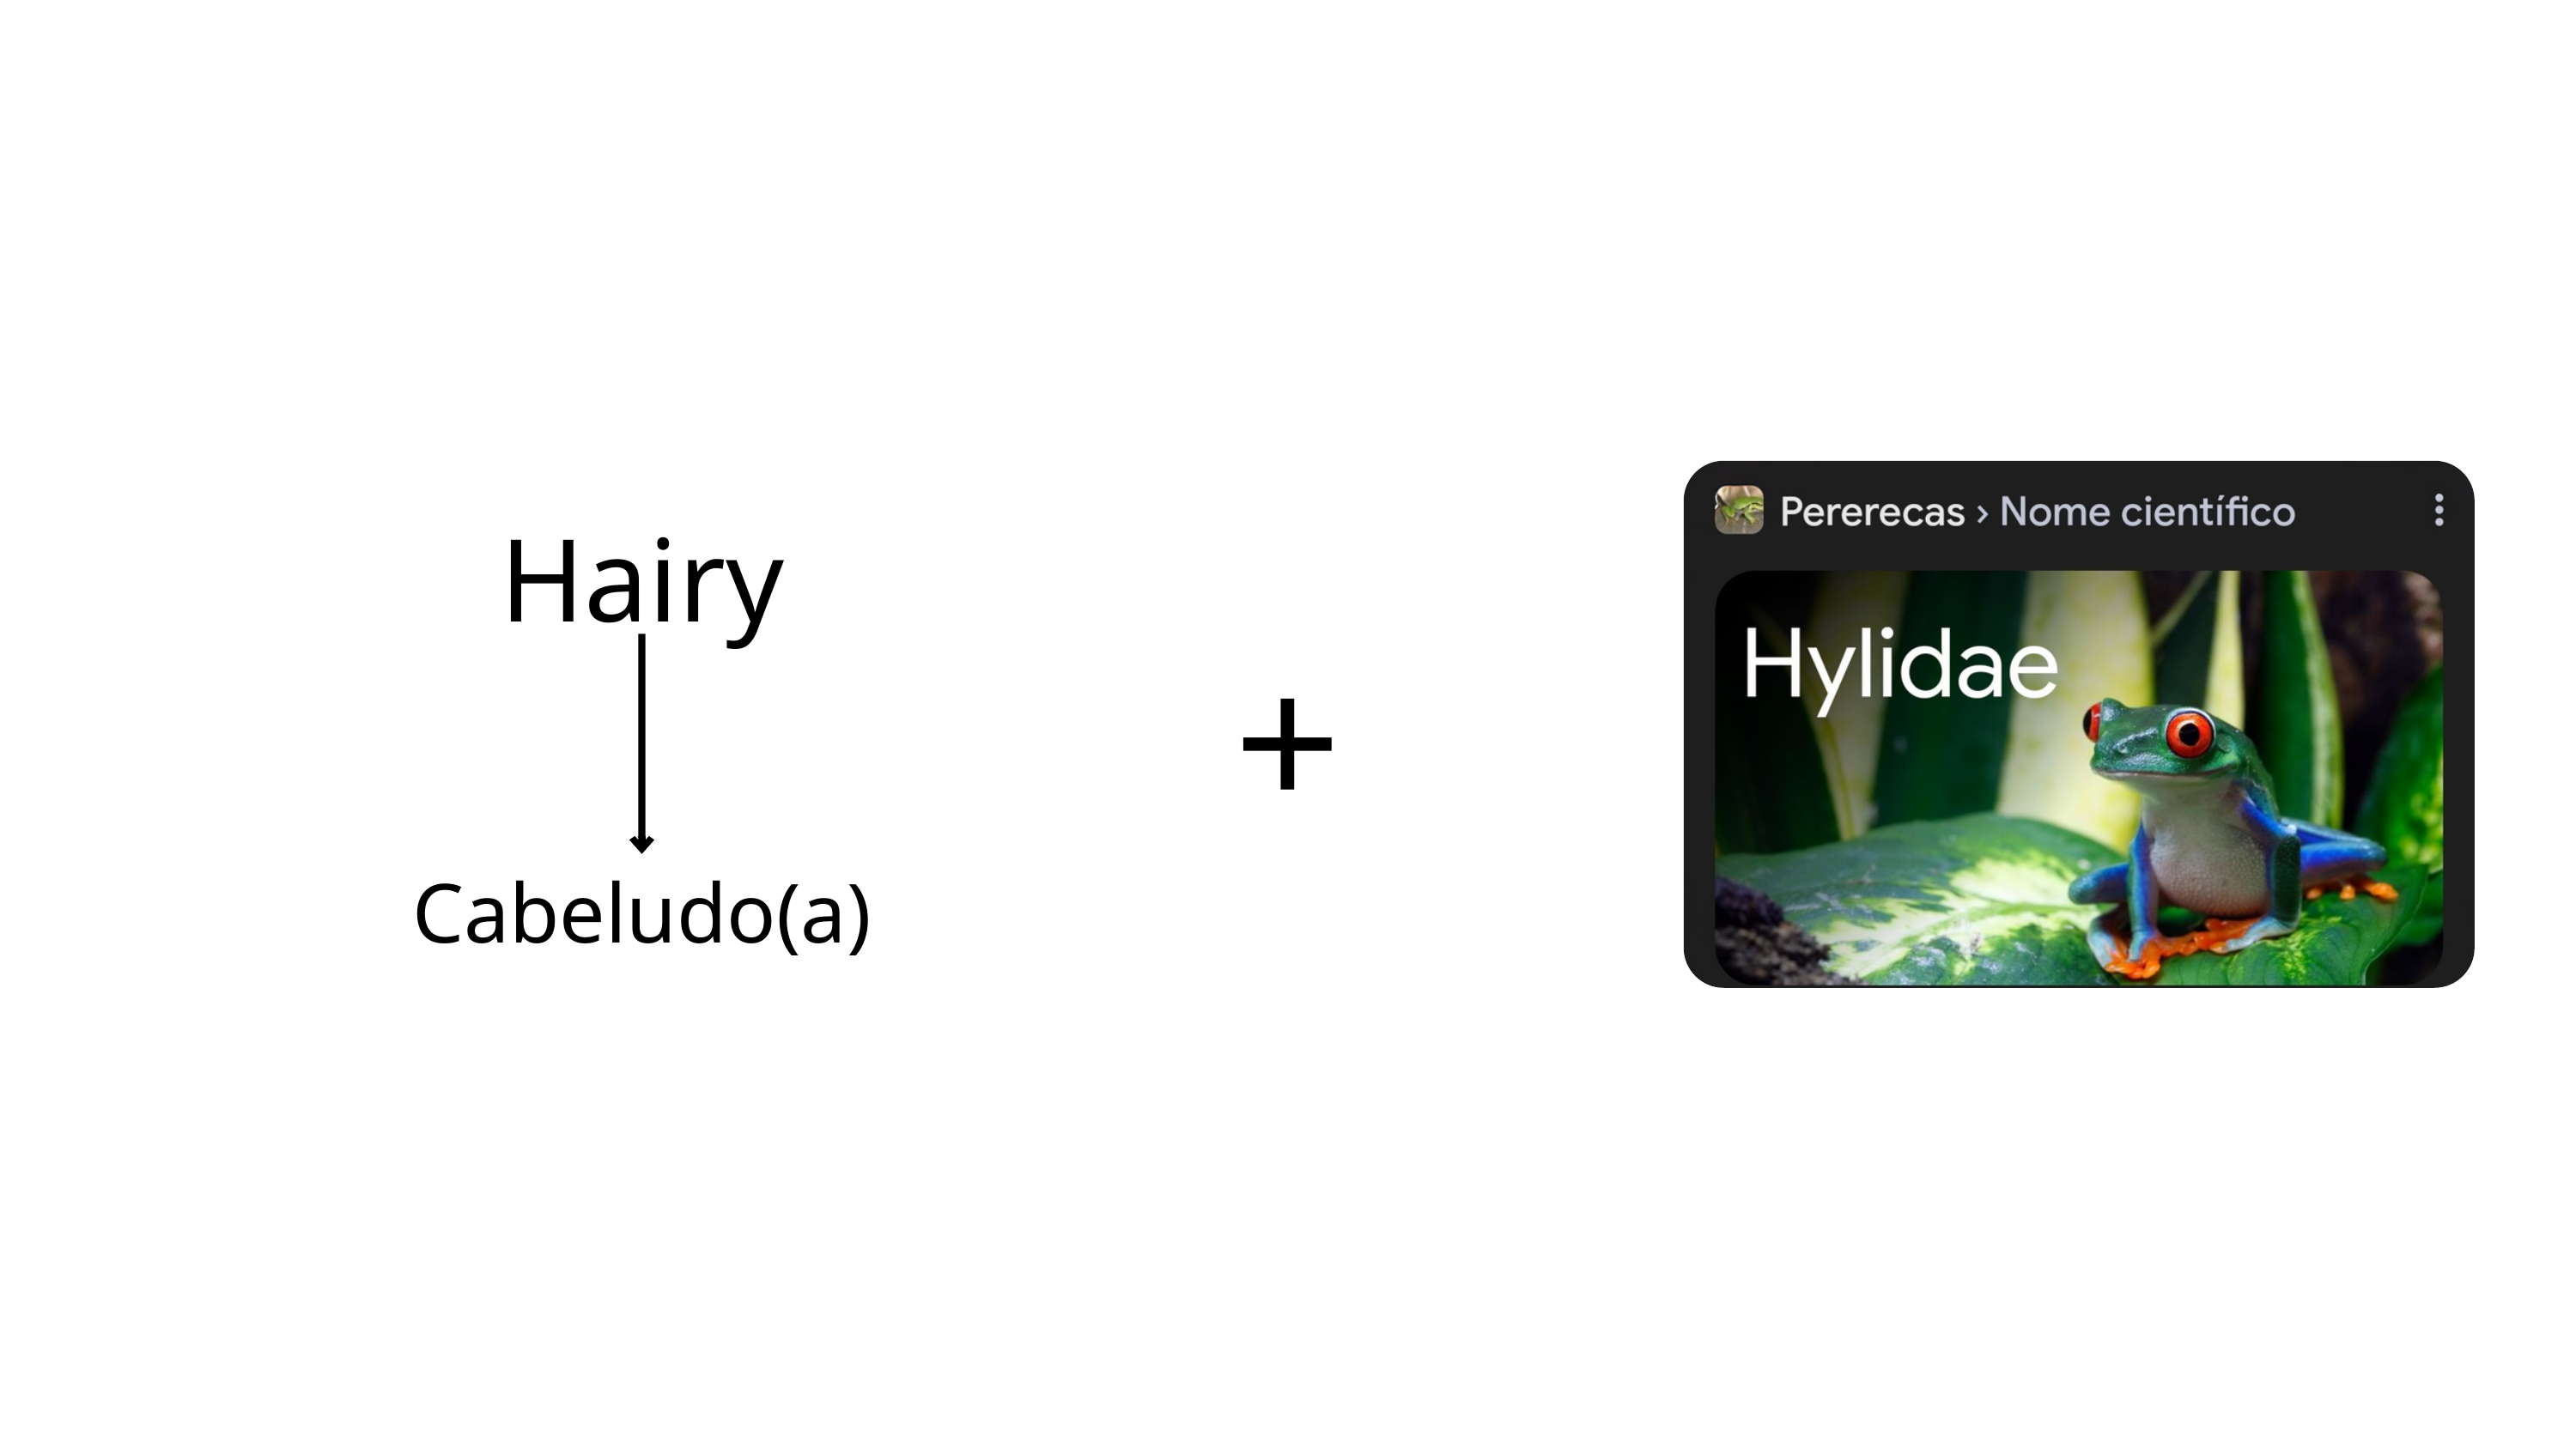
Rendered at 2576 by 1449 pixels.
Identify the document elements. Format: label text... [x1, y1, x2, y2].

picture [2343, 460, 2475, 988]
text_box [1815, 328, 2343, 1120]
text_box + [1147, 585, 1429, 849]
picture [1683, 460, 1815, 988]
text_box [391, 497, 893, 951]
